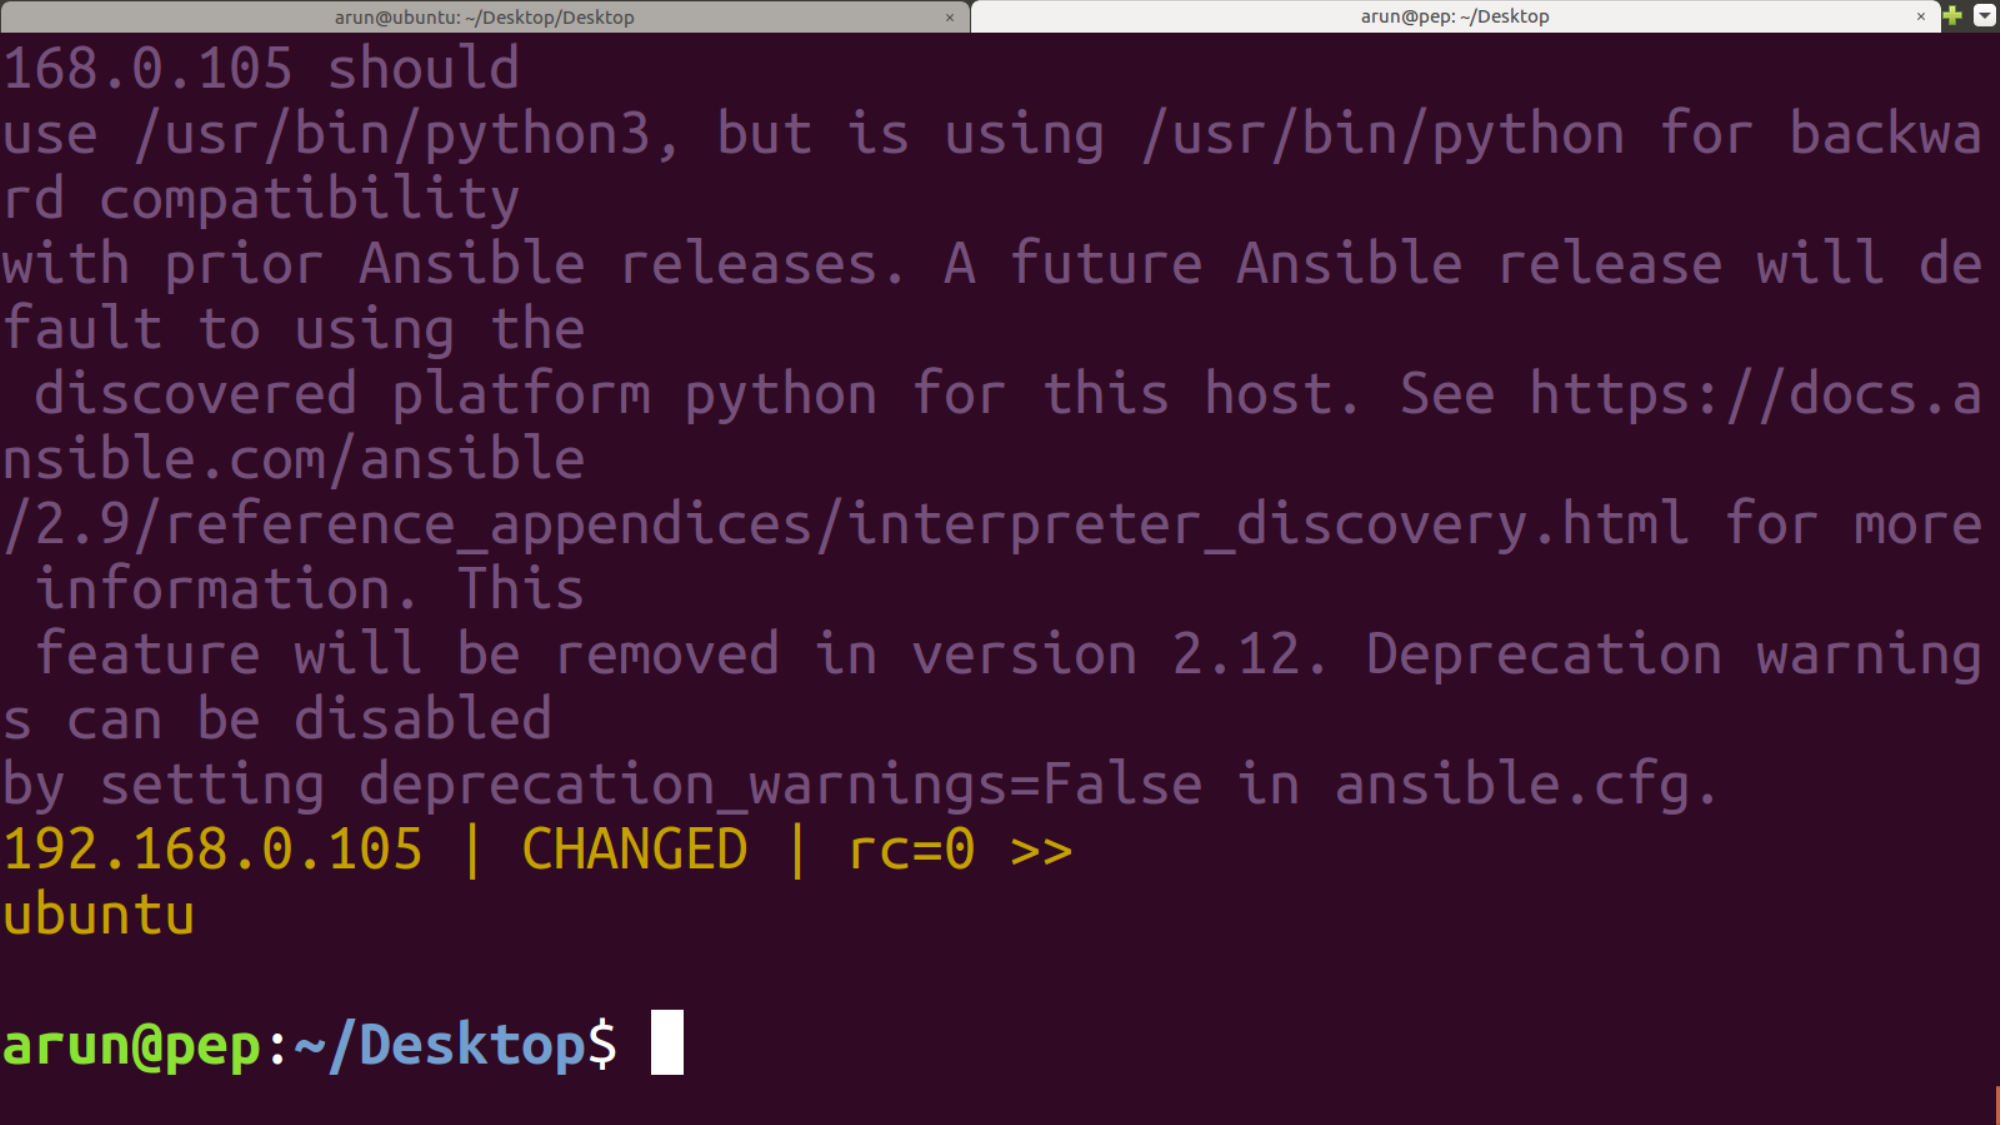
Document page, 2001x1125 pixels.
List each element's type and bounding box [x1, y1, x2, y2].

list [0, 0, 2000, 1125]
